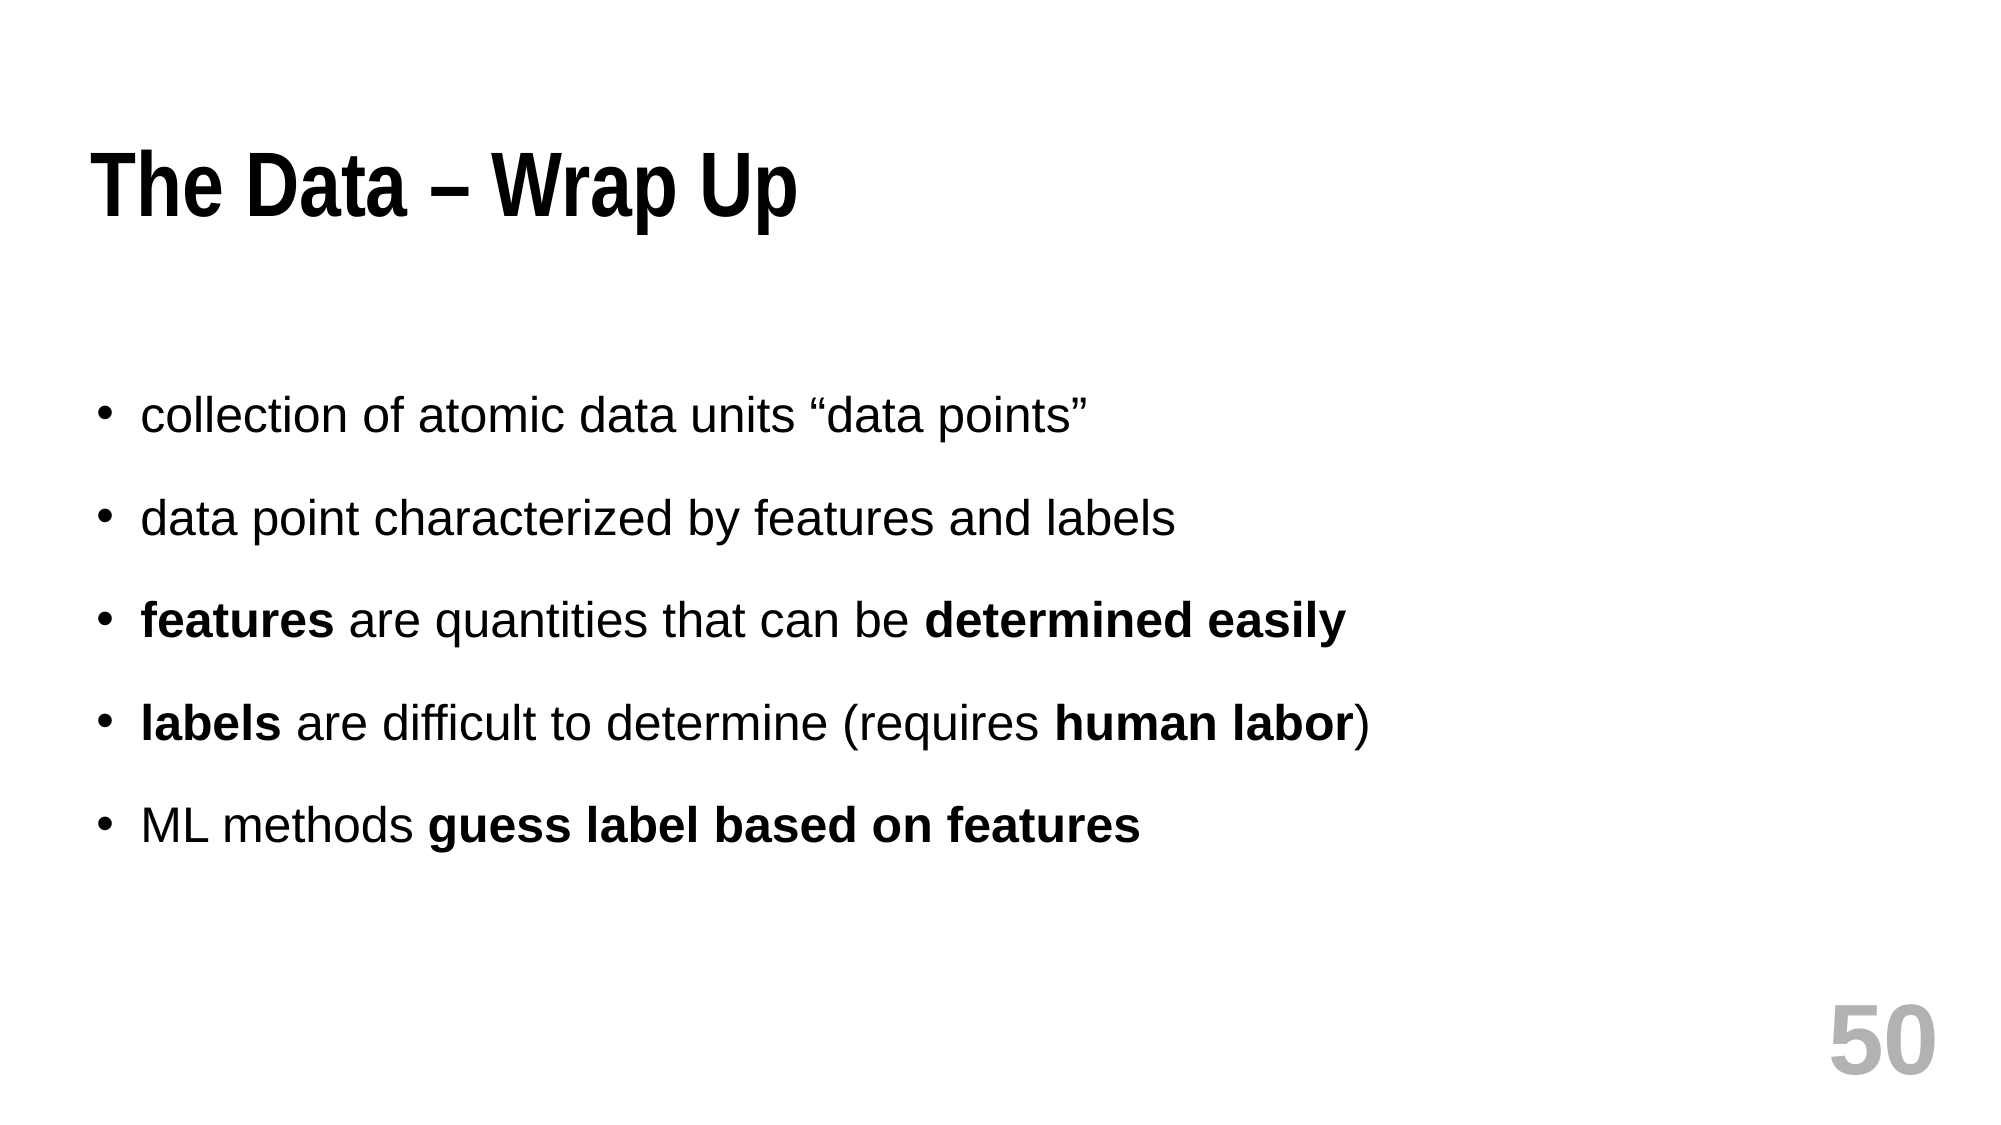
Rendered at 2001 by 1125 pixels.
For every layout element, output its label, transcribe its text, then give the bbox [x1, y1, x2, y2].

list collection of atomic data units “data points” data point characterized by features and labels features are quantities that can be determined easily labels are difficult to determine (requires human labor) ML methods guess label based on features [90, 346, 1910, 1065]
title The Data – Wrap Up [90, 137, 1910, 238]
slide_number 50 [1638, 987, 1946, 1083]
